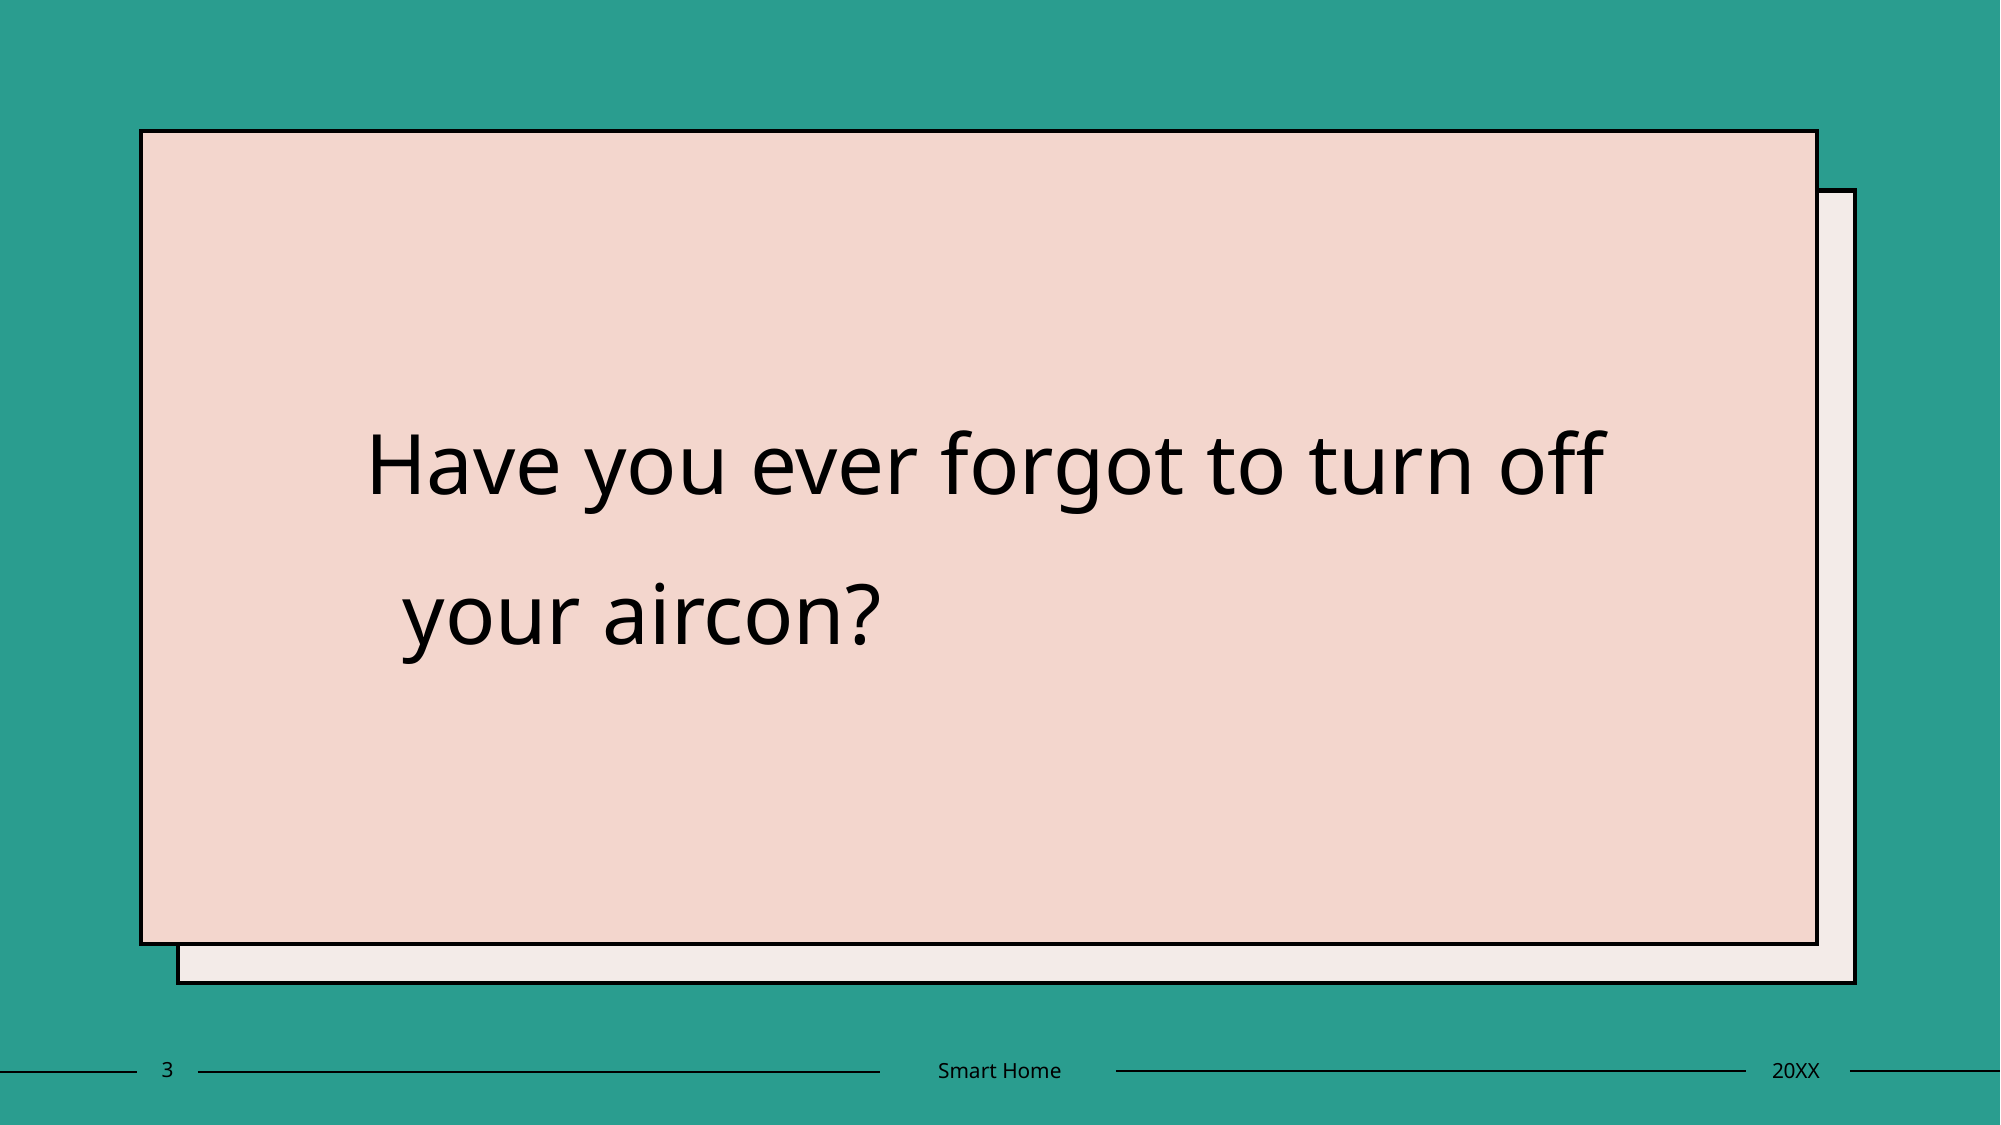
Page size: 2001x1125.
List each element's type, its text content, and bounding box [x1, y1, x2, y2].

footer Smart Home [879, 1050, 1120, 1091]
slide_number 3 [137, 1050, 198, 1091]
title Have you ever forgot to turn off your aircon? [350, 337, 1680, 686]
slide_number 20XX [1743, 1050, 1849, 1091]
